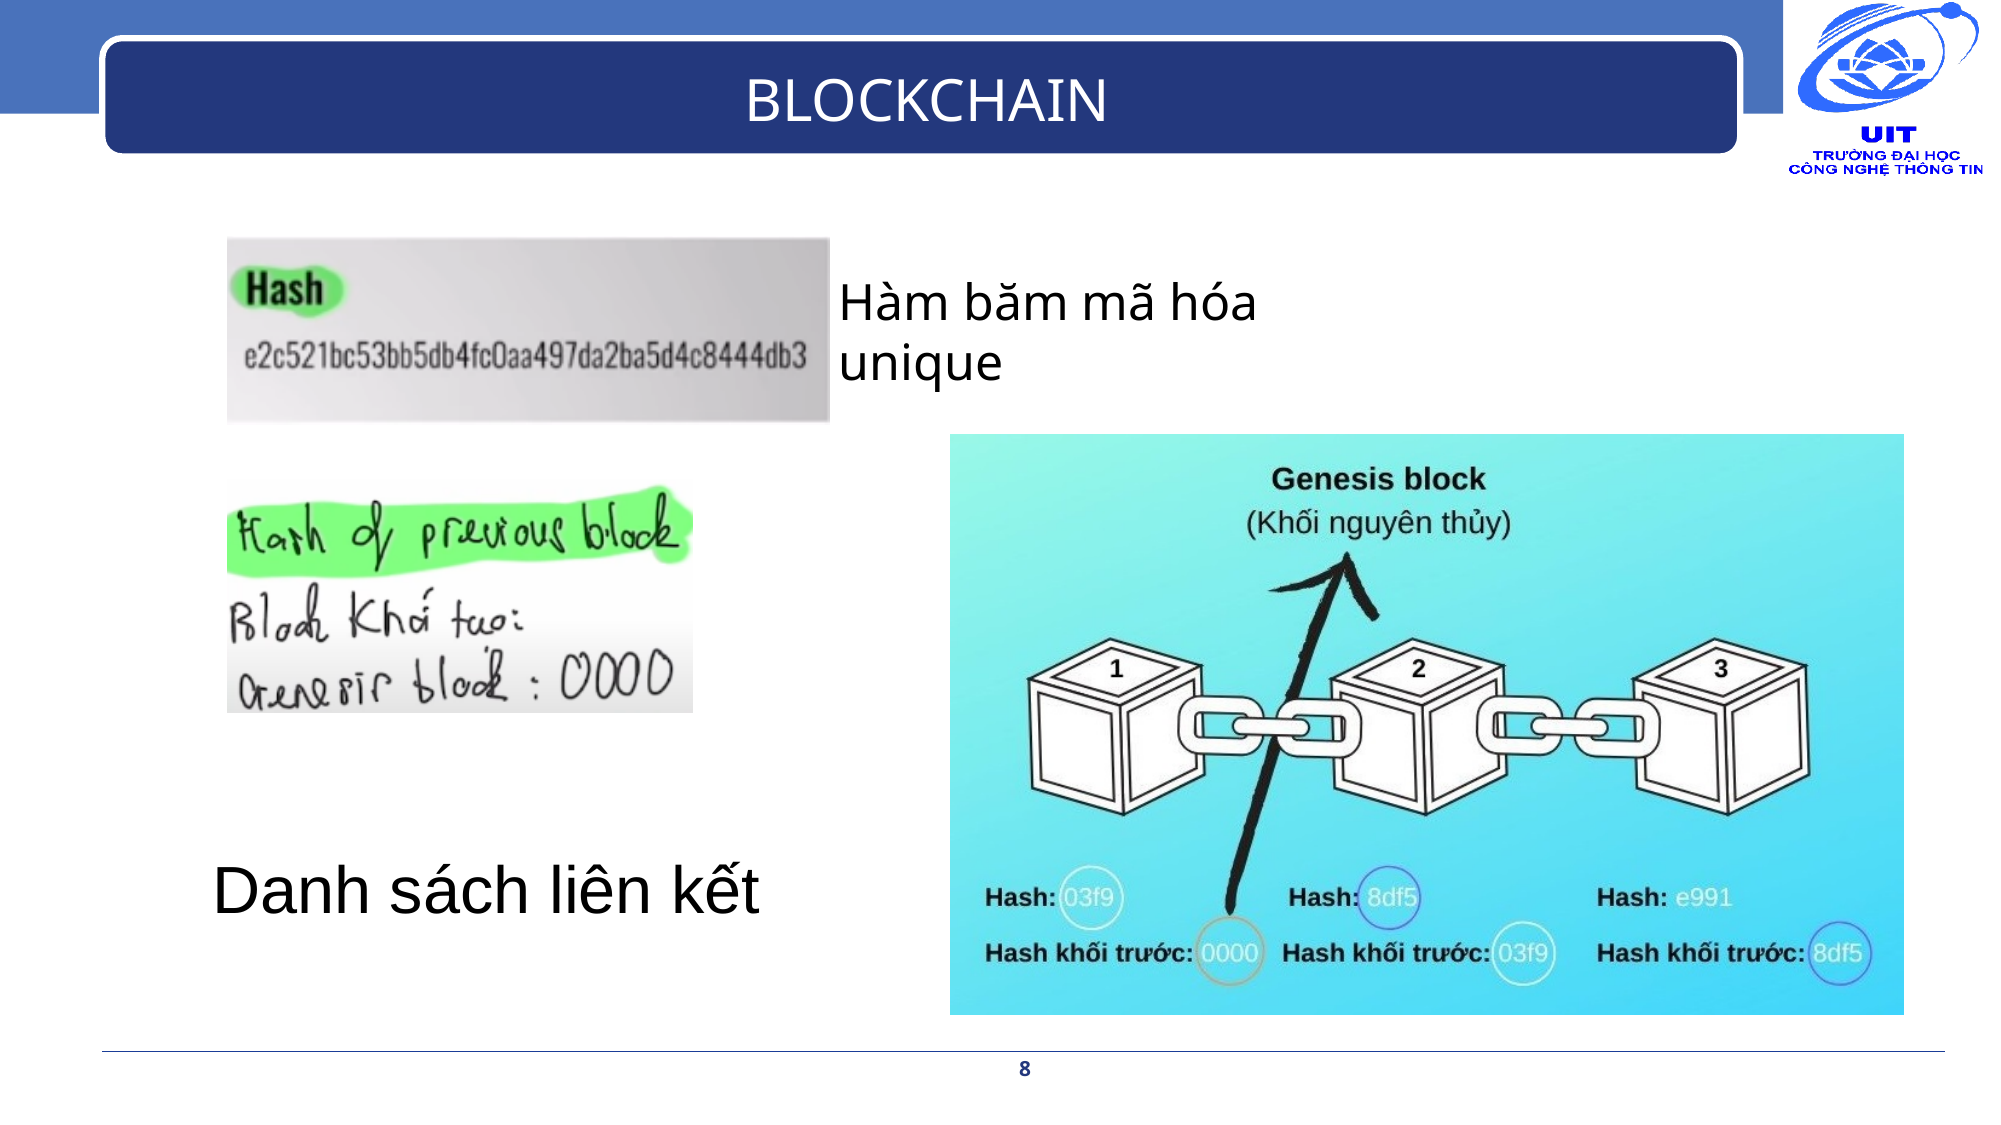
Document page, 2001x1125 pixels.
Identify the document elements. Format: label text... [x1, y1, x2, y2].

picture [1789, 2, 1983, 176]
slide_number 8 [849, 1047, 1200, 1083]
picture [226, 479, 693, 713]
picture [226, 236, 830, 426]
text_box Hàm băm mã hóa unique [835, 262, 1274, 398]
picture [950, 434, 1905, 1015]
title BLOCKCHAIN [339, 52, 1515, 145]
text_box Danh sách liên kết [197, 839, 776, 935]
